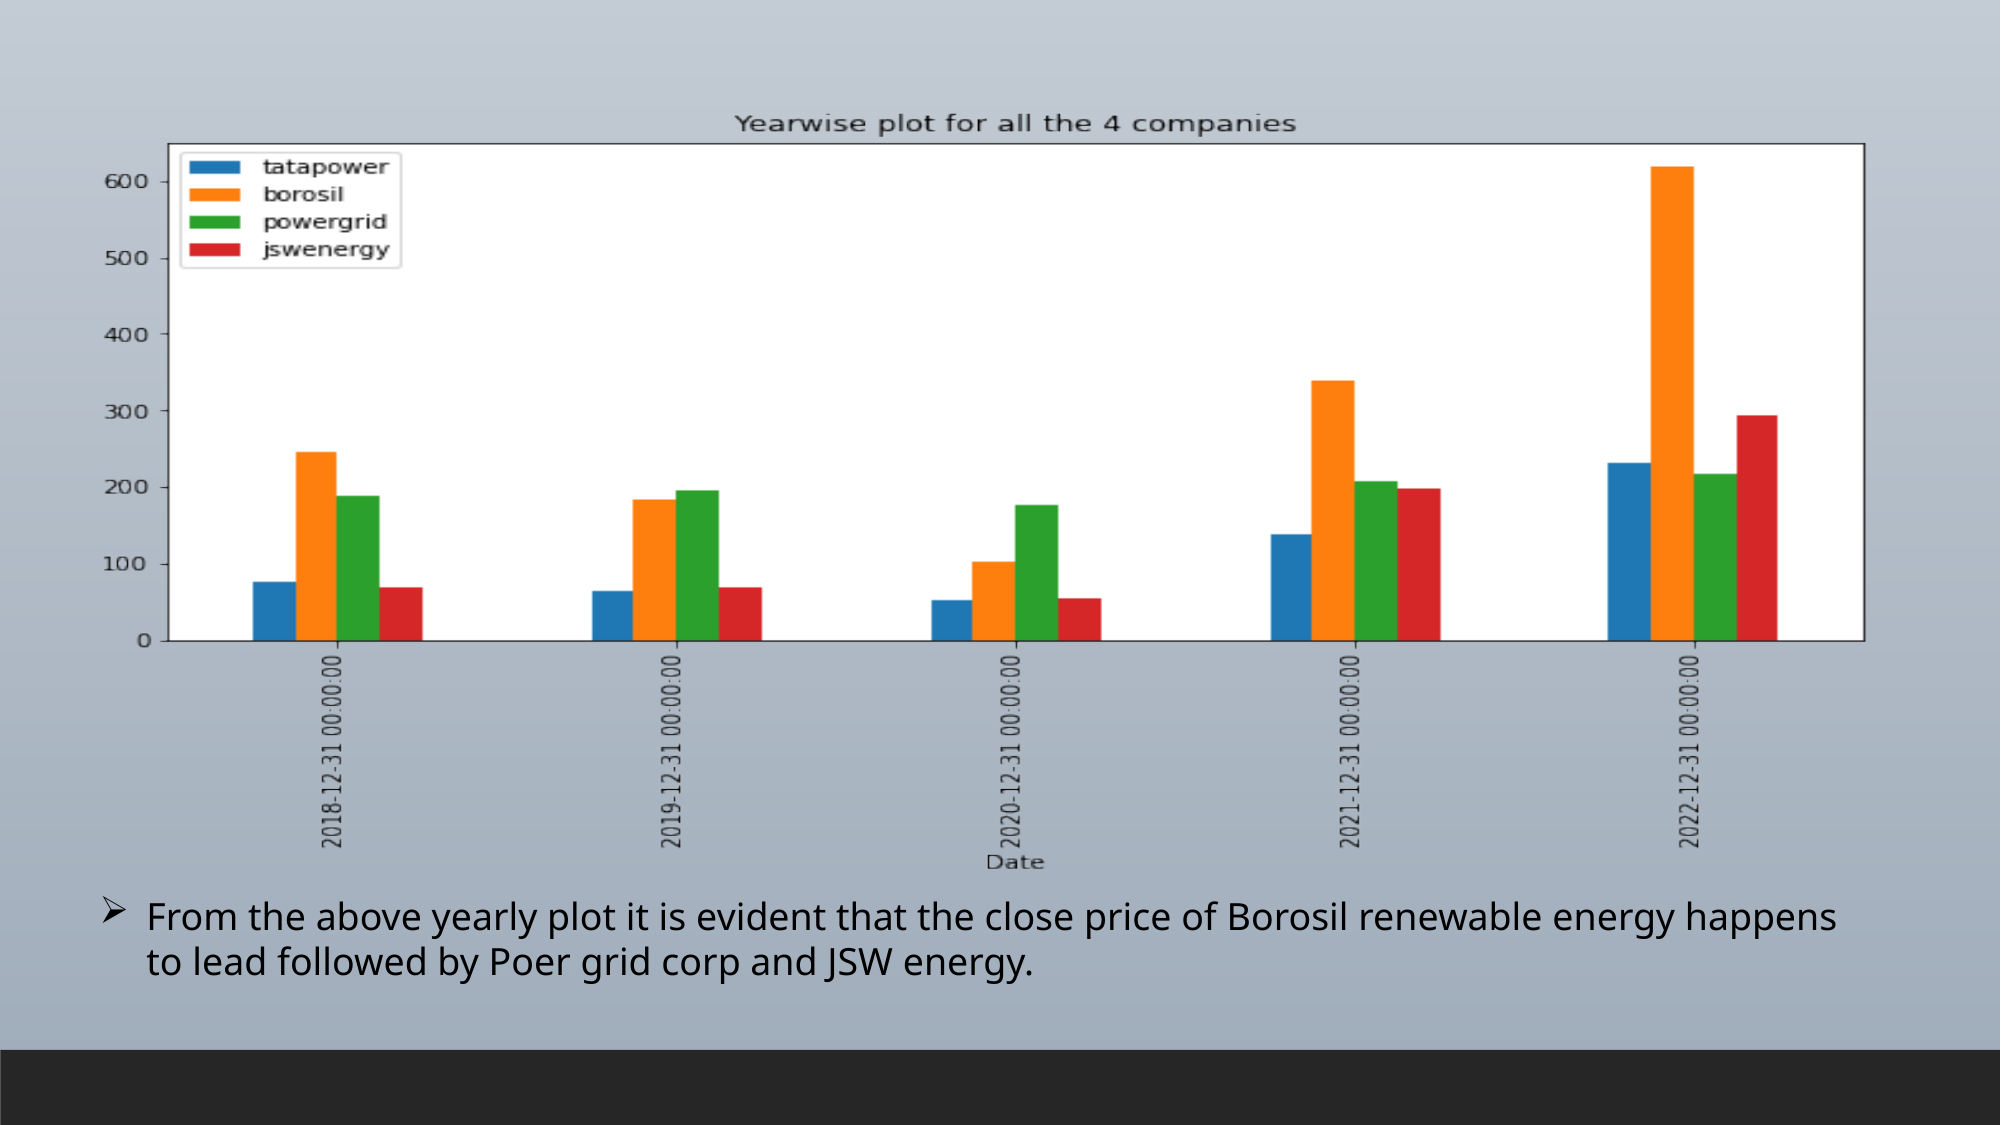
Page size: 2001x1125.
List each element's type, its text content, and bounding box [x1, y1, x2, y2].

picture [84, 101, 1883, 886]
text_box From the above yearly plot it is evident that the close price of Borosil renewable energy happens to lead followed by Poer grid corp and JSW energy. [84, 885, 1895, 991]
